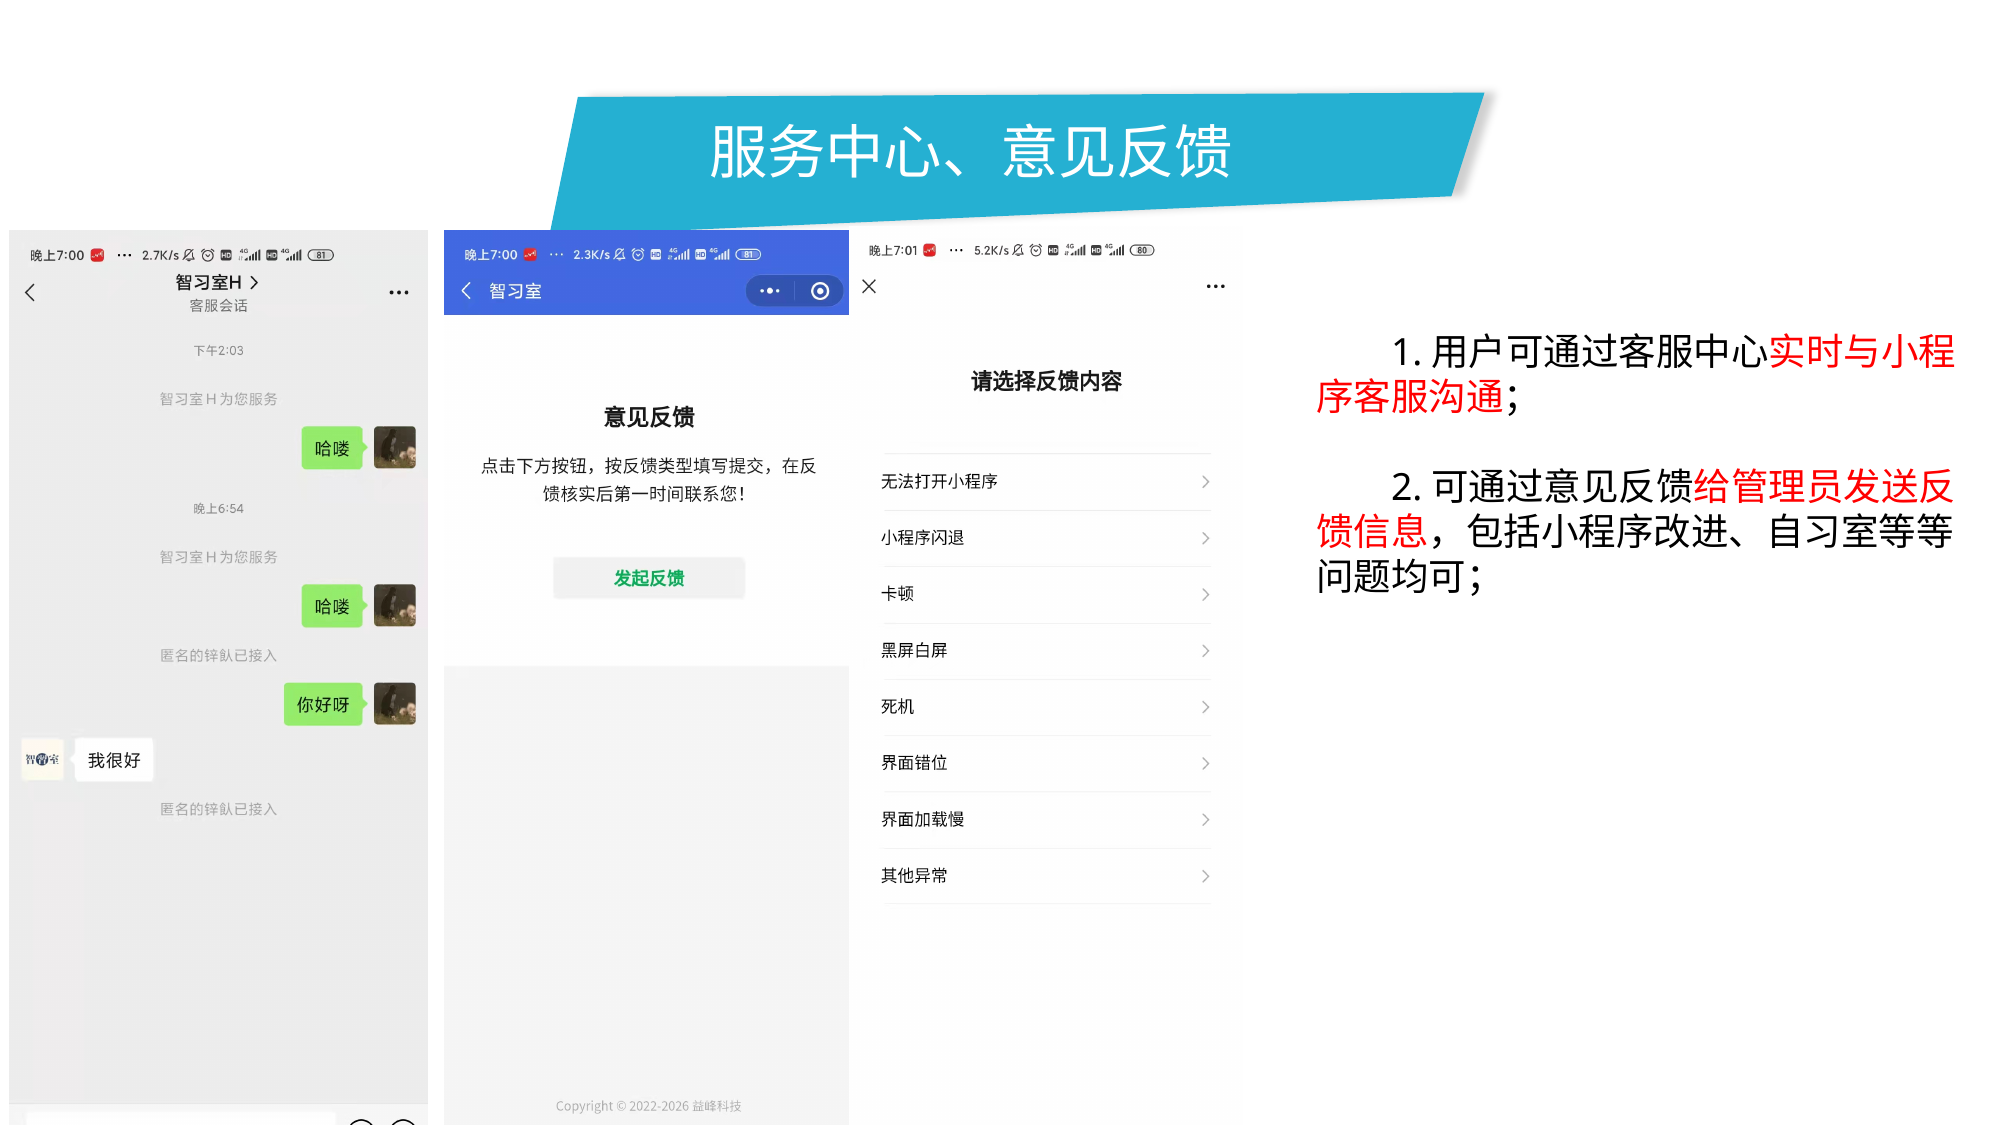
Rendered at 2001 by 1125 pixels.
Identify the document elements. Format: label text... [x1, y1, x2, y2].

text_box 服务中心、意见反馈 [694, 108, 1249, 193]
picture [9, 230, 428, 1125]
text_box 1.用户可通过客服中心实时与小程序客服沟通； 2.可通过意见反馈给管理员发送反馈信息，包括小程序改进、自习室等等问题均可； [1301, 230, 1978, 1081]
picture [444, 226, 1243, 1125]
